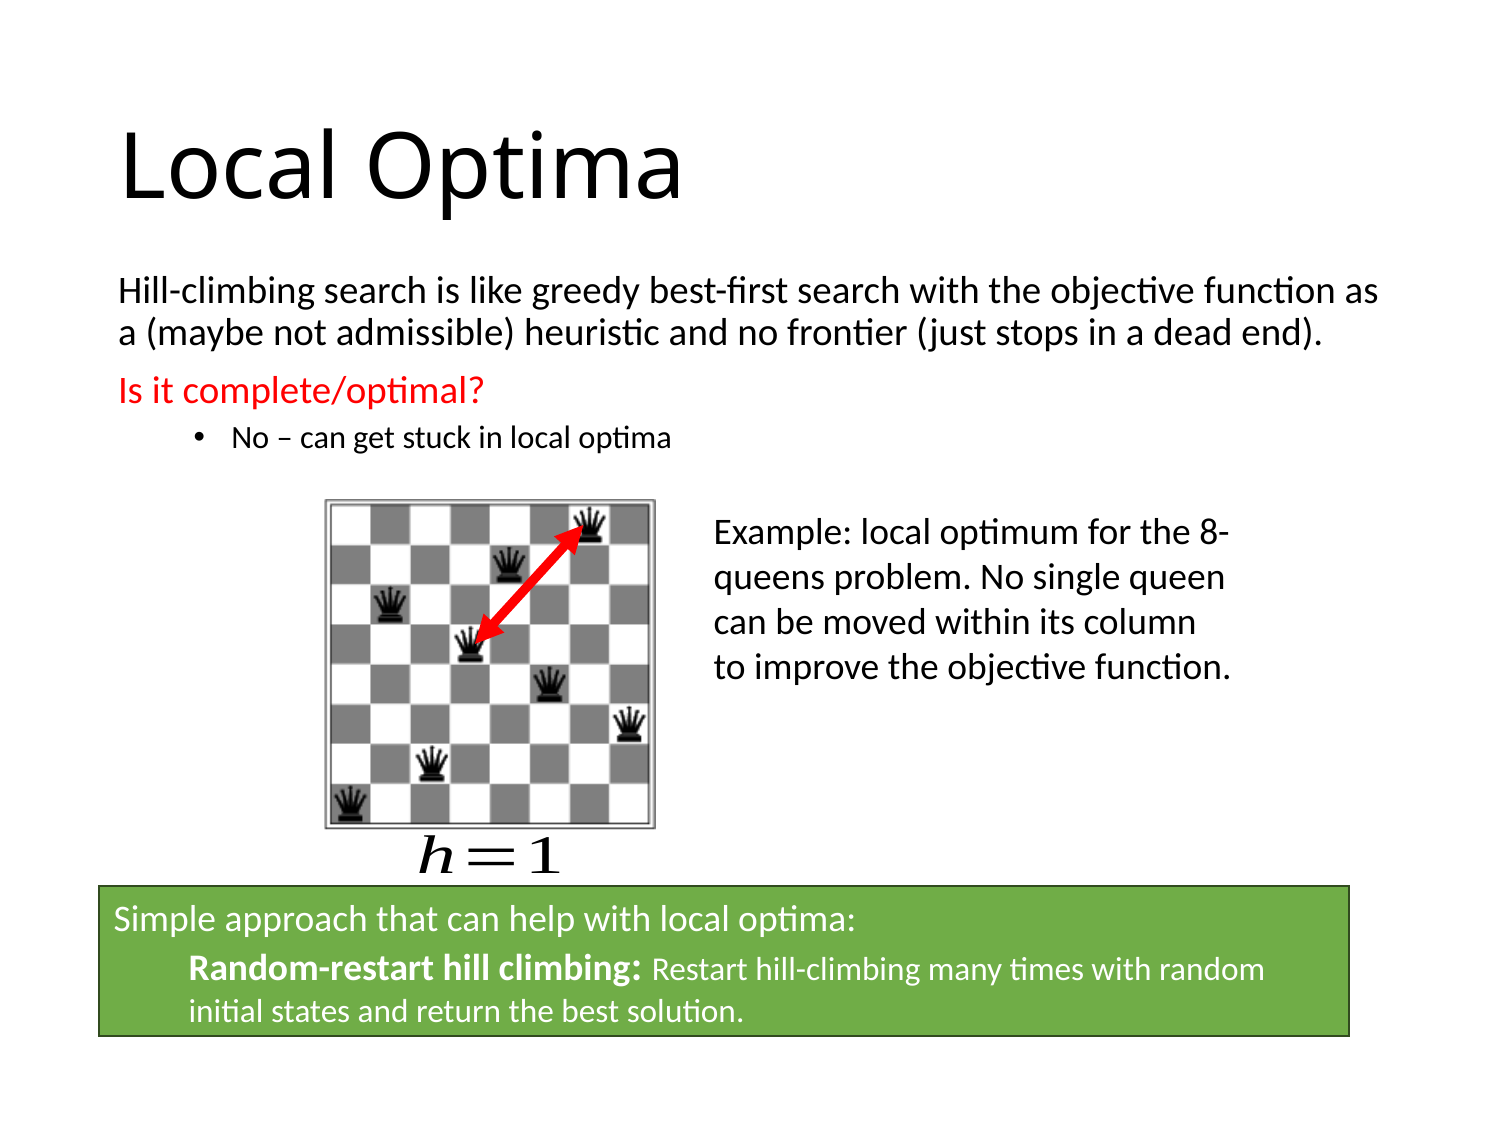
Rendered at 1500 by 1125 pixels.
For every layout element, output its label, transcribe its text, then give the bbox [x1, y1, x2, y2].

picture [324, 499, 656, 831]
list Hill-climbing search is like greedy best-first search with the objective function as a (maybe not admissible) heuristic and no frontier (just stops in a dead end). Is it complete/optimal? No – can get stuck in local optima [103, 262, 1397, 475]
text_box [474, 524, 584, 644]
text_box Example: local optimum for the 8-queens problem. No single queen can be moved within its column to improve the objective function. [698, 499, 1248, 740]
title Local Optima [103, 59, 1397, 262]
text_box Simple approach that can help with local optima: Random-restart hill climbing: Restart hill-climbing many times with random initial states and return the best solution. [98, 885, 1350, 1037]
